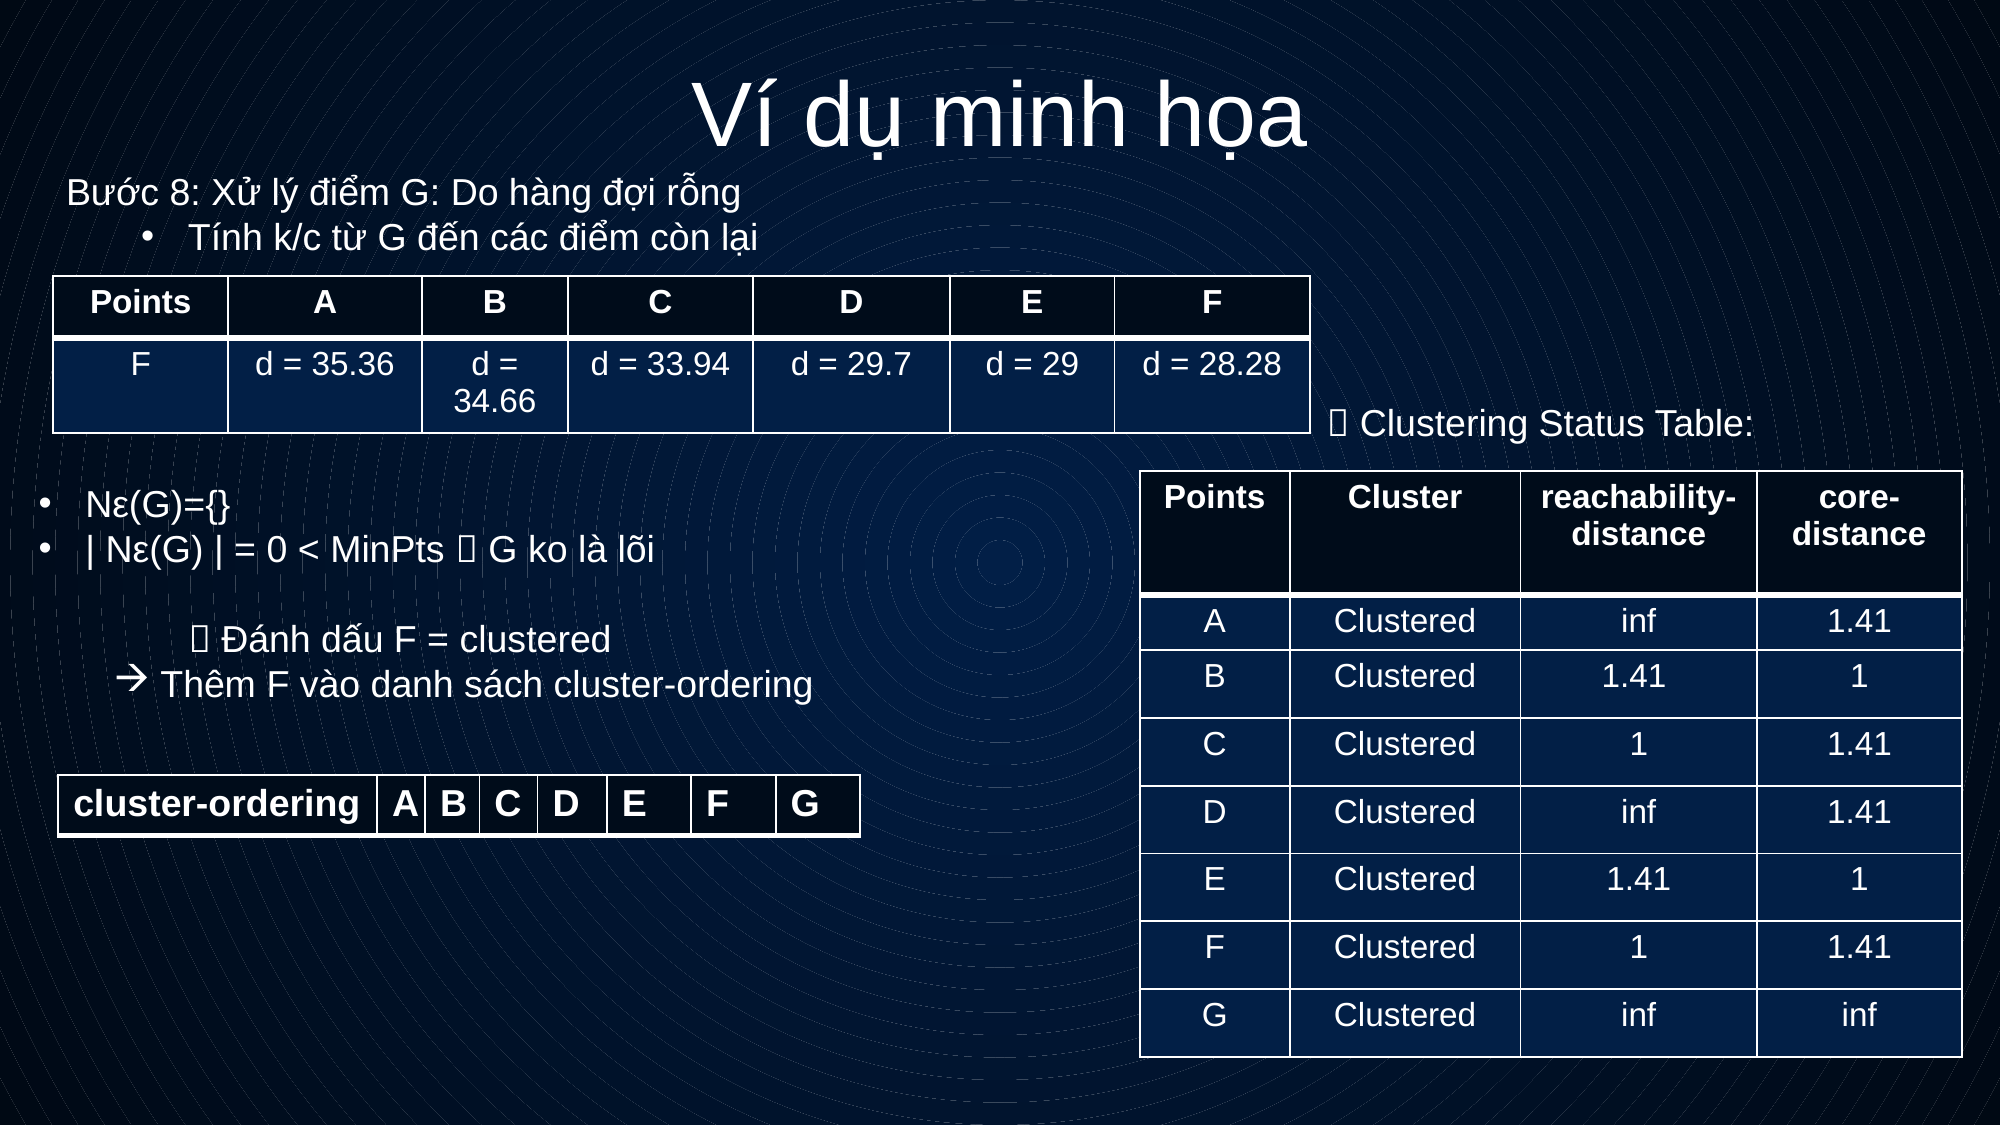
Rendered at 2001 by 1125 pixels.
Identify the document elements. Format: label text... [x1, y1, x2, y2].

table_cell d = 34.66 [423, 341, 567, 432]
table_cell 1 [1758, 854, 1961, 920]
table_header F [1115, 277, 1309, 335]
table_cell A [1141, 598, 1289, 649]
table_cell 1.41 [1758, 719, 1961, 785]
table_cell 1.41 [1758, 598, 1961, 649]
table_header E [608, 776, 690, 833]
table_cell inf [1521, 990, 1756, 1056]
table_cell F [1141, 922, 1289, 988]
table_header D [754, 277, 949, 335]
text_box Bước 8: Xử lý điểm G: Do hàng đợi rỗng Tính k/c từ G đến các điểm còn lại [51, 160, 1130, 311]
table_header C [480, 776, 537, 833]
table_cell d = 28.28 [1115, 341, 1309, 432]
table_cell d = 29.7 [754, 341, 949, 432]
table_cell 1.41 [1758, 922, 1961, 988]
table_header cluster-ordering [59, 776, 376, 833]
table_header A [378, 776, 424, 833]
title Ví dụ minh họa [137, 59, 1863, 176]
table_cell inf [1758, 990, 1961, 1056]
table_cell 1.41 [1521, 651, 1756, 717]
table_cell 1.41 [1758, 787, 1961, 853]
table_cell Clustered [1291, 719, 1520, 785]
table_cell 1 [1521, 922, 1756, 988]
table_header Points [1141, 472, 1289, 592]
table_cell d = 33.94 [569, 341, 752, 432]
table_header C [569, 277, 752, 335]
table_header D [538, 776, 606, 833]
table_header reachability-distance [1521, 472, 1756, 592]
table_cell d = 35.36 [229, 341, 421, 432]
table_cell Clustered [1291, 990, 1520, 1056]
table_cell inf [1521, 787, 1756, 853]
table_cell Clustered [1291, 651, 1520, 717]
table_cell Clustered [1291, 598, 1520, 649]
table_cell B [1141, 651, 1289, 717]
table_header A [229, 277, 421, 335]
table_header B [426, 776, 479, 833]
table_header G [777, 776, 859, 833]
table_cell G [1141, 990, 1289, 1056]
table_cell F [54, 341, 227, 432]
table_cell C [1141, 719, 1289, 785]
table_cell Clustered [1291, 922, 1520, 988]
table_header Points [54, 277, 227, 335]
table_header Cluster [1291, 472, 1520, 592]
table_header F [692, 776, 775, 833]
table_cell Clustered [1291, 854, 1520, 920]
table_header core-distance [1758, 472, 1961, 592]
table_cell 1 [1521, 719, 1756, 785]
table_cell E [1141, 854, 1289, 920]
text_box Nε​(G)={} | Nε​(G) | = 0 < MinPts  G ko là lõi  Đánh dấu F = clustered Thêm F vào danh sách cluster-ordering [23, 472, 980, 713]
table_cell D [1141, 787, 1289, 853]
table_cell 1.41 [1521, 854, 1756, 920]
table_header B [423, 277, 567, 335]
table_header E [951, 277, 1114, 335]
table_cell Clustered [1291, 787, 1520, 853]
table_cell inf [1521, 598, 1756, 649]
table_cell 1 [1758, 651, 1961, 717]
text_box  Clustering Status Table: [1312, 391, 1917, 452]
table_cell d = 29 [951, 341, 1114, 432]
